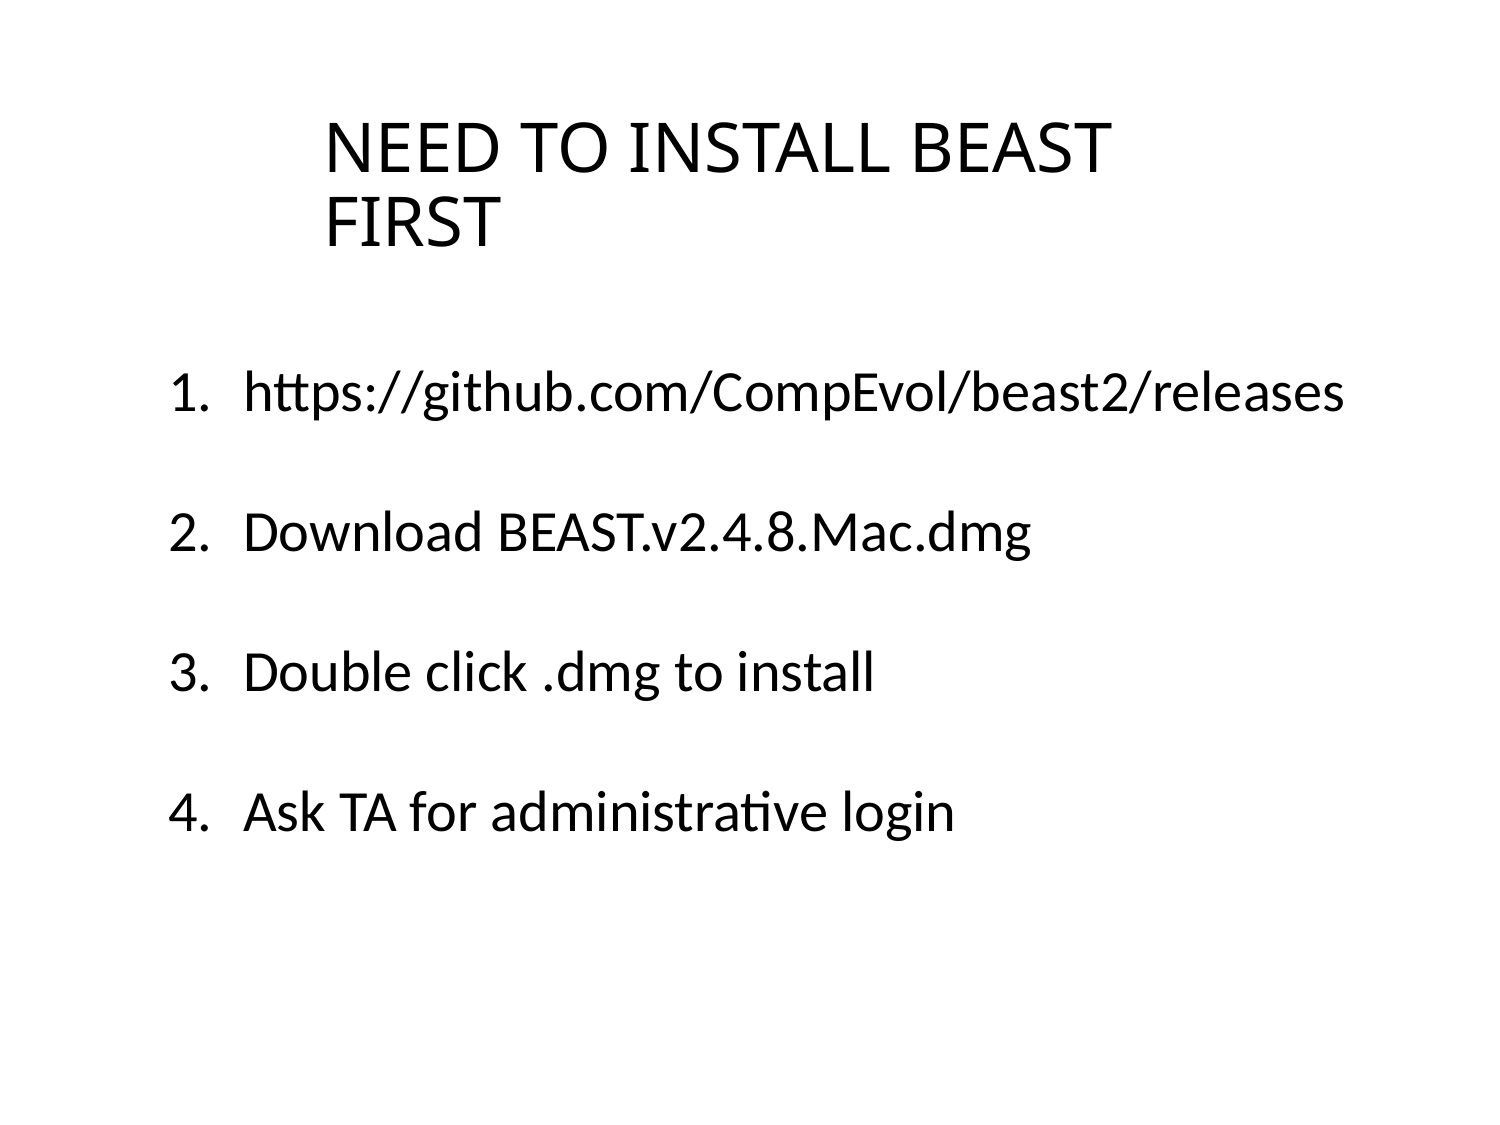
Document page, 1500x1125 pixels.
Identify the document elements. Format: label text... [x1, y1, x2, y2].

title NEED TO INSTALL BEAST FIRST [308, 117, 1221, 258]
text_box https://github.com/CompEvol/beast2/releases Download BEAST.v2.4.8.Mac.dmg Double click .dmg to install Ask TA for administrative login [153, 346, 1401, 921]
